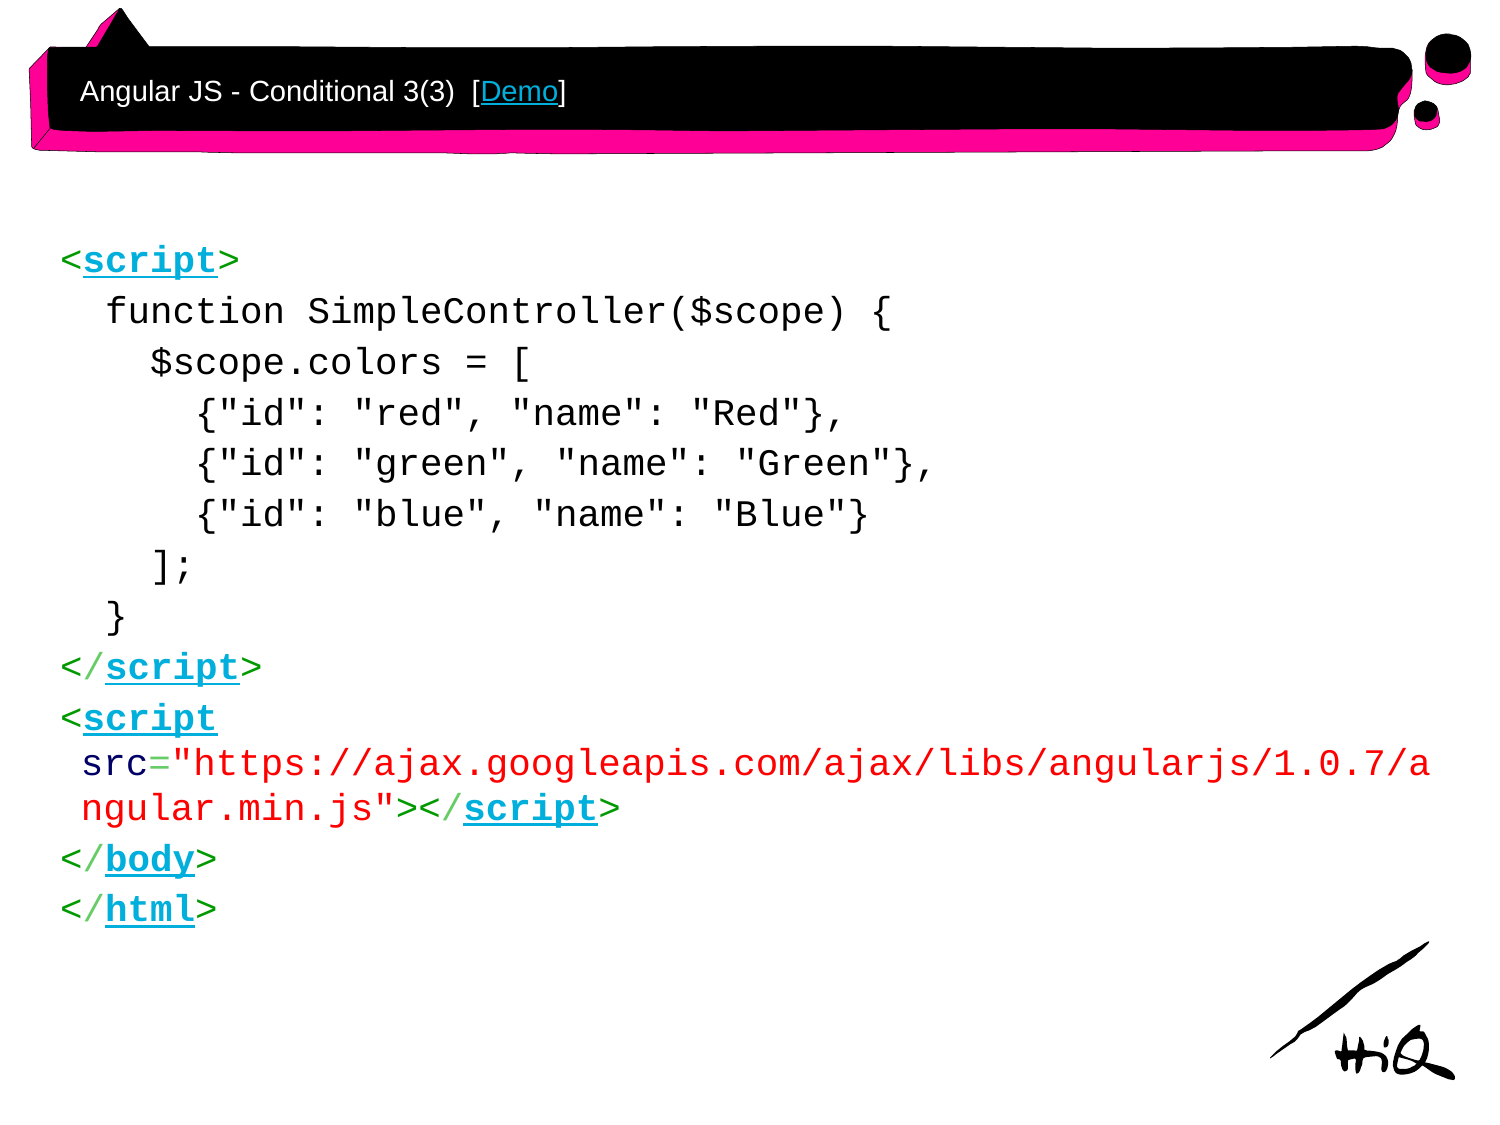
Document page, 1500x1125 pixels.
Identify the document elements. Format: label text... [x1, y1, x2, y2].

list <script> function SimpleController($scope) { $scope.colors = [ {"id": "red", "name": "Red"}, {"id": "green", "name": "Green"}, {"id": "blue", "name": "Blue"} ]; } </script> <script src="https://ajax.googleapis.com/ajax/libs/angularjs/1.0.7/angular.min.js"></script> </body> </html> [36, 220, 1453, 929]
title Angular JS - Conditional 3(3) [Demo] [64, 54, 1365, 126]
